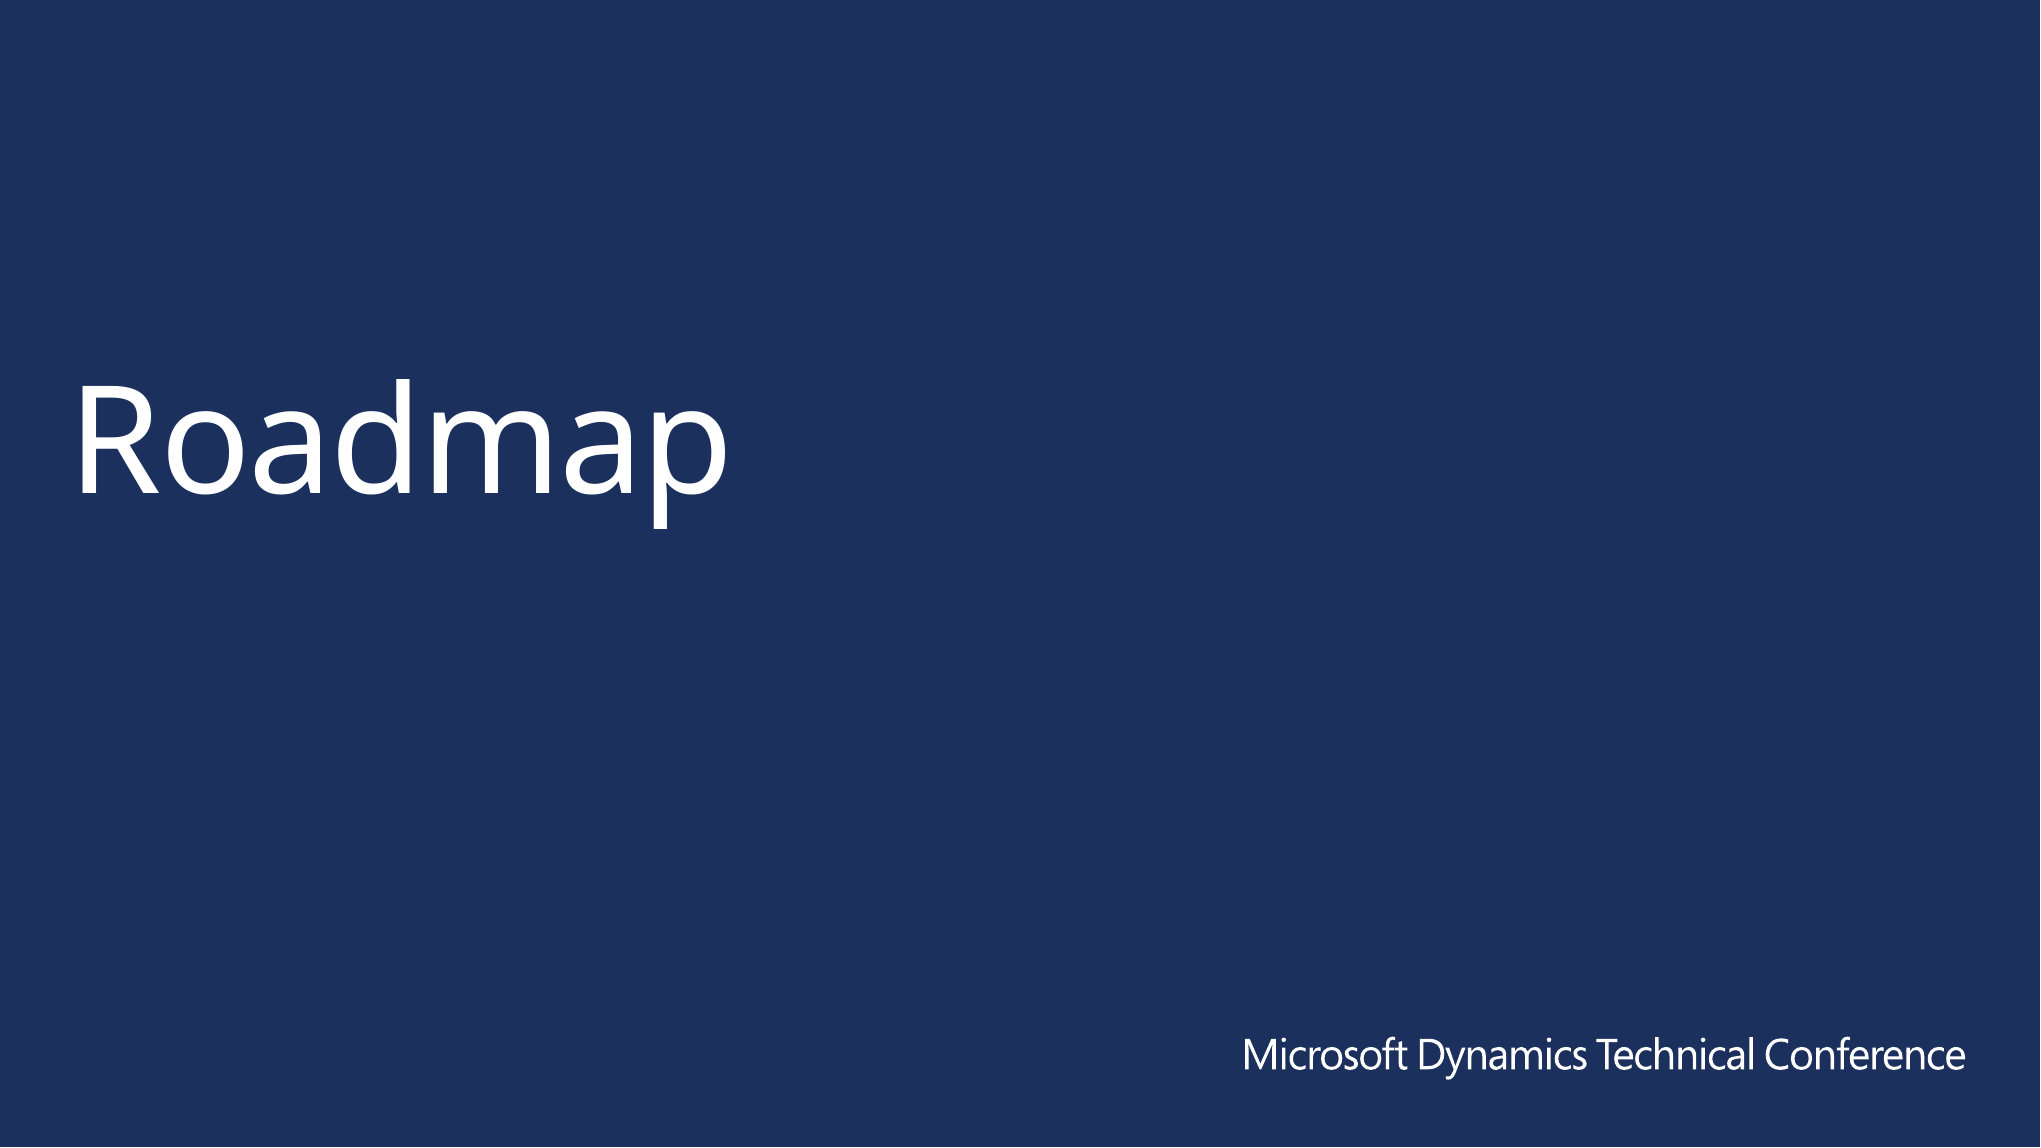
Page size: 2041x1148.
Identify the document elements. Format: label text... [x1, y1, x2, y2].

title Roadmap [45, 348, 1996, 543]
